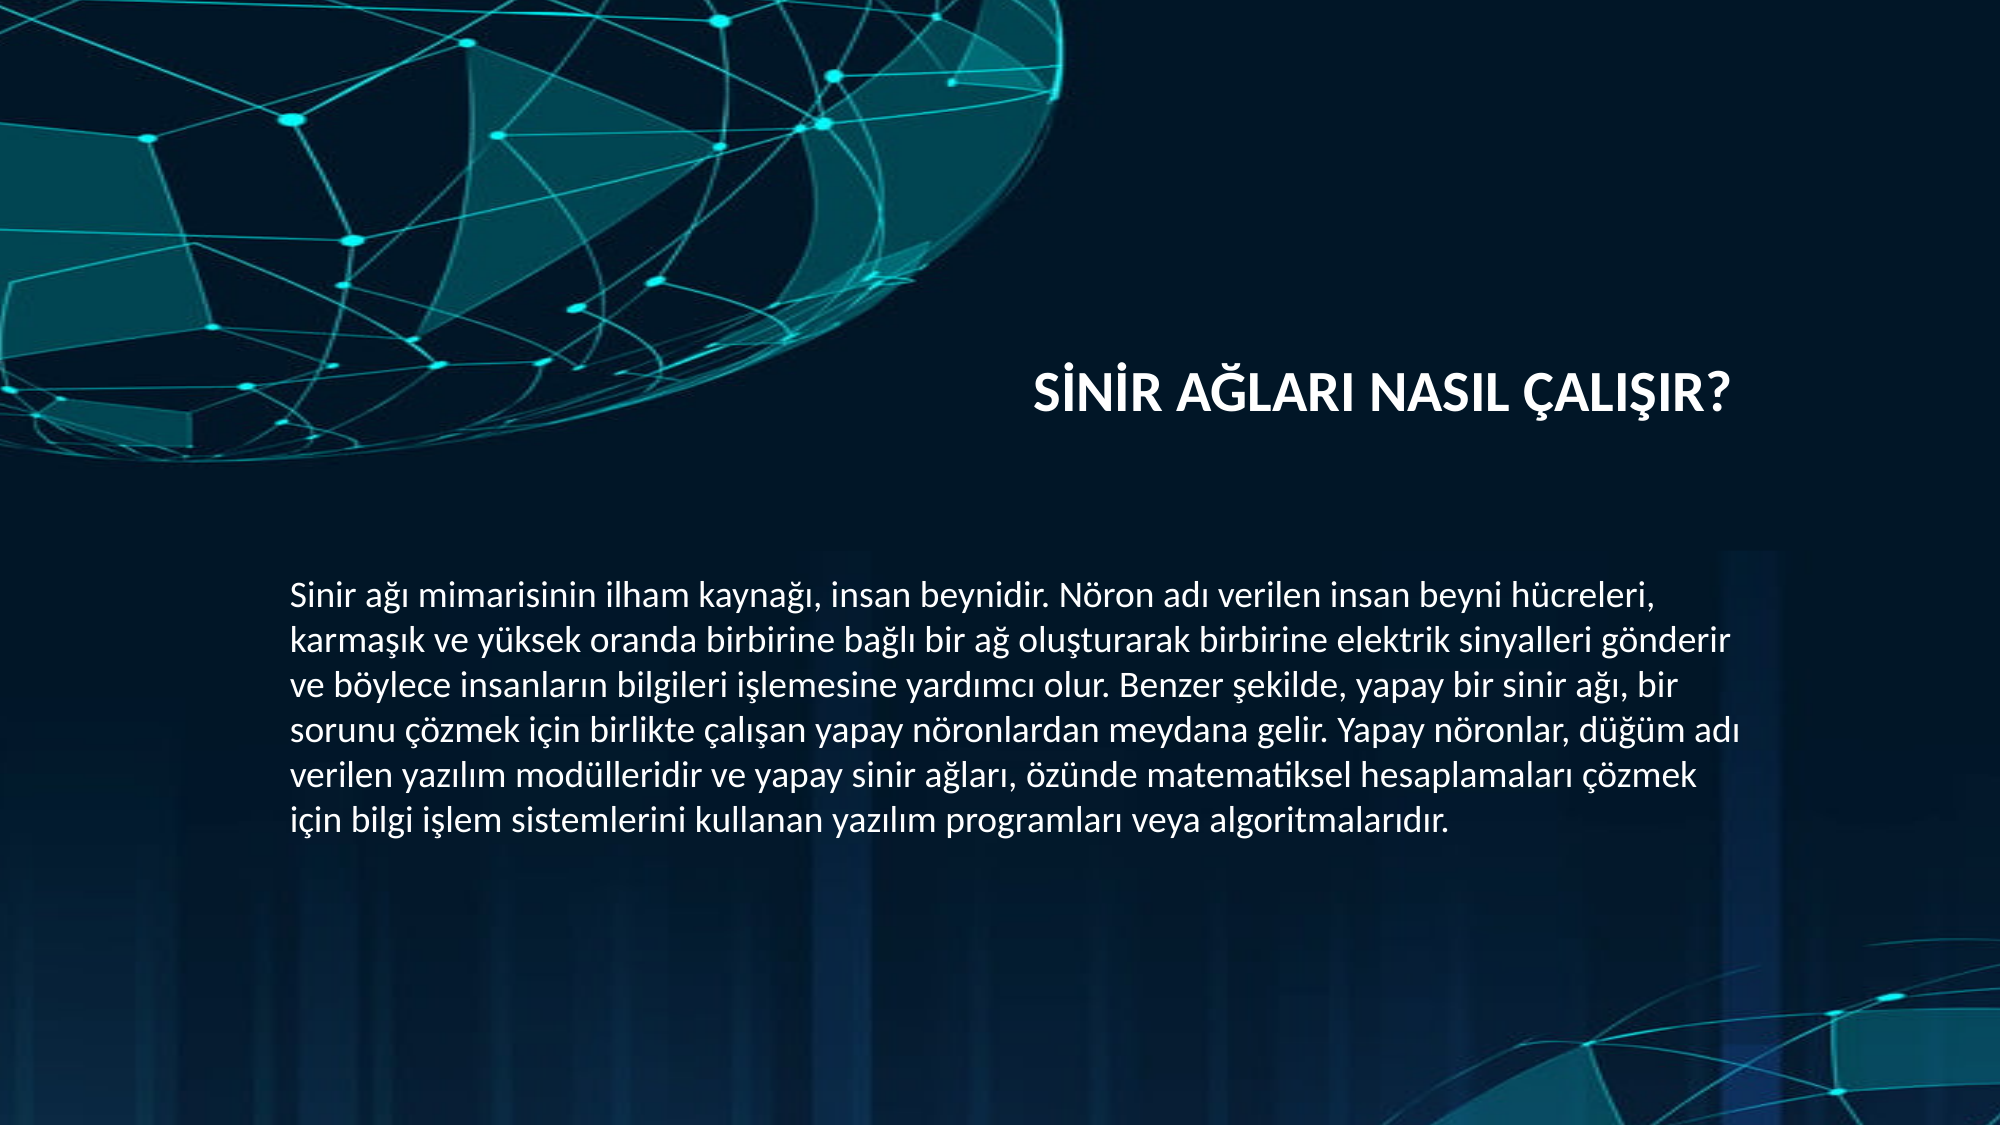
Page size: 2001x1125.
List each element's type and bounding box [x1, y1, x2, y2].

list [0, 0, 2000, 1125]
